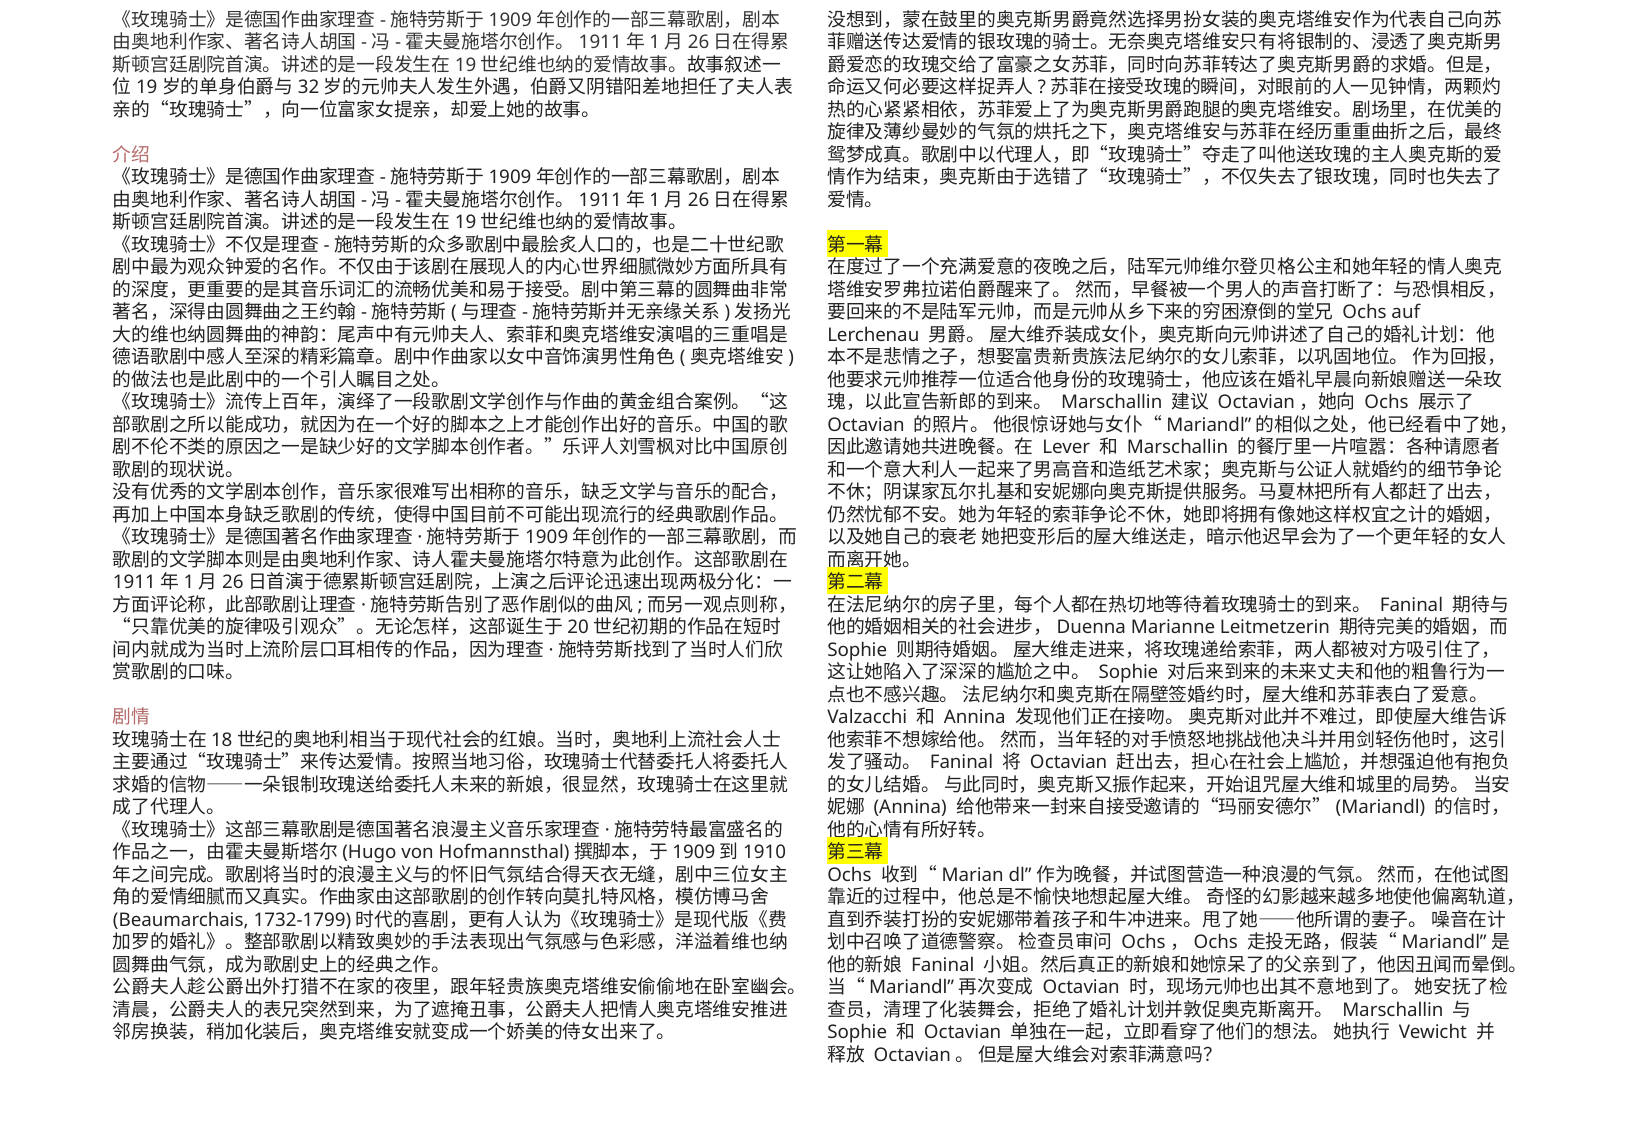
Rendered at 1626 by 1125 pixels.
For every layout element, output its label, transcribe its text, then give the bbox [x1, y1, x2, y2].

text_box 《玫瑰骑士》是德国作曲家理查-施特劳斯于1909年创作的一部三幕歌剧，剧本由奥地利作家、著名诗人胡国-冯-霍夫曼施塔尔创作。1911年1月26日在得累斯顿宫廷剧院首演。讲述的是一段发生在19世纪维也纳的爱情故事。故事叙述一位19岁的单身伯爵与32岁的元帅夫人发生外遇，伯爵又阴错阳差地担任了夫人表亲的“玫瑰骑士”，向一位富家女提亲，却爱上她的故事。 介绍 《玫瑰骑士》是德国作曲家理查-施特劳斯于1909年创作的一部三幕歌剧，剧本由奥地利作家、著名诗人胡国-冯-霍夫曼施塔尔创作。1911年1月26日在得累斯顿宫廷剧院首演。讲述的是一段发生在19世纪维也纳的爱情故事。 《玫瑰骑士》不仅是理查-施特劳斯的众多歌剧中最脍炙人口的，也是二十世纪歌剧中最为观众钟爱的名作。不仅由于该剧在展现人的内心世界细腻微妙方面所具有的深度，更重要的是其音乐词汇的流畅优美和易于接受。剧中第三幕的圆舞曲非常著名，深得由圆舞曲之王约翰-施特劳斯(与理查-施特劳斯并无亲缘关系)发扬光大的维也纳圆舞曲的神韵：尾声中有元帅夫人、索菲和奥克塔维安演唱的三重唱是德语歌剧中感人至深的精彩篇章。剧中作曲家以女中音饰演男性角色(奥克塔维安)的做法也是此剧中的一个引人瞩目之处。 《玫瑰骑士》流传上百年，演绎了一段歌剧文学创作与作曲的黄金组合案例。“这部歌剧之所以能成功，就因为在一个好的脚本之上才能创作出好的音乐。中国的歌剧不伦不类的原因之一是缺少好的文学脚本创作者。”乐评人刘雪枫对比中国原创歌剧的现状说。 没有优秀的文学剧本创作，音乐家很难写出相称的音乐，缺乏文学与音乐的配合，再加上中国本身缺乏歌剧的传统，使得中国目前不可能出现流行的经典歌剧作品。 《玫瑰骑士》是德国著名作曲家理查·施特劳斯于1909年创作的一部三幕歌剧，而歌剧的文学脚本则是由奥地利作家、诗人霍夫曼施塔尔特意为此创作。这部歌剧在 1911年1月26日首演于德累斯顿宫廷剧院，上演之后评论迅速出现两极分化：一方面评论称，此部歌剧让理查·施特劳斯告别了恶作剧似的曲风;而另一观点则称，“只靠优美的旋律吸引观众”。无论怎样，这部诞生于20世纪初期的作品在短时间内就成为当时上流阶层口耳相传的作品，因为理查·施特劳斯找到了当时人们欣赏歌剧的口味。 剧情 玫瑰骑士在18世纪的奥地利相当于现代社会的红娘。当时，奥地利上流社会人士主要通过“玫瑰骑士”来传达爱情。按照当地习俗，玫瑰骑士代替委托人将委托人求婚的信物——一朵银制玫瑰送给委托人未来的新娘，很显然，玫瑰骑士在这里就成了代理人。 《玫瑰骑士》这部三幕歌剧是德国著名浪漫主义音乐家理查·施特劳特最富盛名的作品之一，由霍夫曼斯塔尔(Hugo von Hofmannsthal)撰脚本，于1909到1910年之间完成。歌剧将当时的浪漫主义与的怀旧气氛结合得天衣无缝，剧中三位女主角的爱情细腻而又真实。作曲家由这部歌剧的创作转向莫扎特风格，模仿博马舍(Beaumarchais, 1732-1799)时代的喜剧，更有人认为《玫瑰骑士》是现代版《费加罗的婚礼》。整部歌剧以精致奥妙的手法表现出气氛感与色彩感，洋溢着维也纳圆舞曲气氛，成为歌剧史上的经典之作。 公爵夫人趁公爵出外打猎不在家的夜里，跟年轻贵族奥克塔维安偷偷地在卧室幽会。清晨，公爵夫人的表兄突然到来，为了遮掩丑事，公爵夫人把情人奥克塔维安推进邻房换装，稍加化装后，奥克塔维安就变成一个娇美的侍女出来了。 [98, 0, 812, 1050]
text_box 没想到，蒙在鼓里的奥克斯男爵竟然选择男扮女装的奥克塔维安作为代表自己向苏菲赠送传达爱情的银玫瑰的骑士。无奈奥克塔维安只有将银制的、浸透了奥克斯男爵爱恋的玫瑰交给了富豪之女苏菲，同时向苏菲转达了奥克斯男爵的求婚。但是，命运又何必要这样捉弄人?苏菲在接受玫瑰的瞬间，对眼前的人一见钟情，两颗灼热的心紧紧相依，苏菲爱上了为奥克斯男爵跑腿的奥克塔维安。剧场里，在优美的旋律及薄纱曼妙的气氛的烘托之下，奥克塔维安与苏菲在经历重重曲折之后，最终鸳梦成真。歌剧中以代理人，即“玫瑰骑士”夺走了叫他送玫瑰的主人奥克斯的爱情作为结束，奥克斯由于选错了“玫瑰骑士”，不仅失去了银玫瑰，同时也失去了爱情。 第一幕 在度过了一个充满爱意的夜晚之后，陆军元帅维尔登贝格公主和她年轻的情人奥克塔维安罗弗拉诺伯爵醒来了。 然而，早餐被一个男人的声音打断了：与恐惧相反，要回来的不是陆军元帅，而是元帅从乡下来的穷困潦倒的堂兄 Ochs auf Lerchenau 男爵。 屋大维乔装成女仆，奥克斯向元帅讲述了自己的婚礼计划：他本不是悲情之子，想娶富贵新贵族法尼纳尔的女儿索菲，以巩固地位。 作为回报，他要求元帅推荐一位适合他身份的玫瑰骑士，他应该在婚礼早晨向新娘赠送一朵玫瑰，以此宣告新郎的到来。 Marschallin 建议 Octavian，她向 Ochs 展示了 Octavian 的照片。 他很惊讶她与女仆“Mariandl”的相似之处，他已经看中了她，因此邀请她共进晚餐。在 Lever 和 Marschallin 的餐厅里一片喧嚣：各种请愿者和一个意大利人一起来了男高音和造纸艺术家；奥克斯与公证人就婚约的细节争论不休；阴谋家瓦尔扎基和安妮娜向奥克斯提供服务。马夏林把所有人都赶了出去，仍然忧郁不安。她为年轻的索菲争论不休，她即将拥有像她这样权宜之计的婚姻，以及她自己的衰老 她把变形后的屋大维送走，暗示他迟早会为了一个更年轻的女人而离开她。 第二幕 在法尼纳尔的房子里，每个人都在热切地等待着玫瑰骑士的到来。 Faninal 期待与他的婚姻相关的社会进步，Duenna Marianne Leitmetzerin 期待完美的婚姻，而 Sophie 则期待婚姻。 屋大维走进来，将玫瑰递给索菲，两人都被对方吸引住了，这让她陷入了深深的尴尬之中。 Sophie 对后来到来的未来丈夫和他的粗鲁行为一点也不感兴趣。 法尼纳尔和奥克斯在隔壁签婚约时，屋大维和苏菲表白了爱意。 Valzacchi 和 Annina 发现他们正在接吻。 奥克斯对此并不难过，即使屋大维告诉他索菲不想嫁给他。 然而，当年轻的对手愤怒地挑战他决斗并用剑轻伤他时，这引发了骚动。 Faninal 将 Octavian 赶出去，担心在社会上尴尬，并想强迫他有抱负的女儿结婚。 与此同时，奥克斯又振作起来，开始诅咒屋大维和城里的局势。 当安妮娜 (Annina) 给他带来一封来自接受邀请的“玛丽安德尔”(Mariandl) 的信时，他的心情有所好转。 第三幕 Ochs 收到“Marian dl”作为晚餐，并试图营造一种浪漫的气氛。 然而，在他试图靠近的过程中，他总是不愉快地想起屋大维。 奇怪的幻影越来越多地使他偏离轨道，直到乔装打扮的安妮娜带着孩子和牛冲进来。甩了她——他所谓的妻子。 噪音在计划中召唤了道德警察。 检查员审问 Ochs，Ochs 走投无路，假装“Mariandl”是他的新娘 Faninal 小姐。然后真正的新娘和她惊呆了的父亲到了，他因丑闻而晕倒。当“Mariandl”再次变成 Octavian 时，现场元帅也出其不意地到了。 她安抚了检查员，清理了化装舞会，拒绝了婚礼计划并敦促奥克斯离开。 Marschallin 与 Sophie 和 Octavian 单独在一起，立即看穿了他们的想法。 她执行 Vewicht 并释放 Octavian。 但是屋大维会对索菲满意吗？ [812, 0, 1527, 1073]
